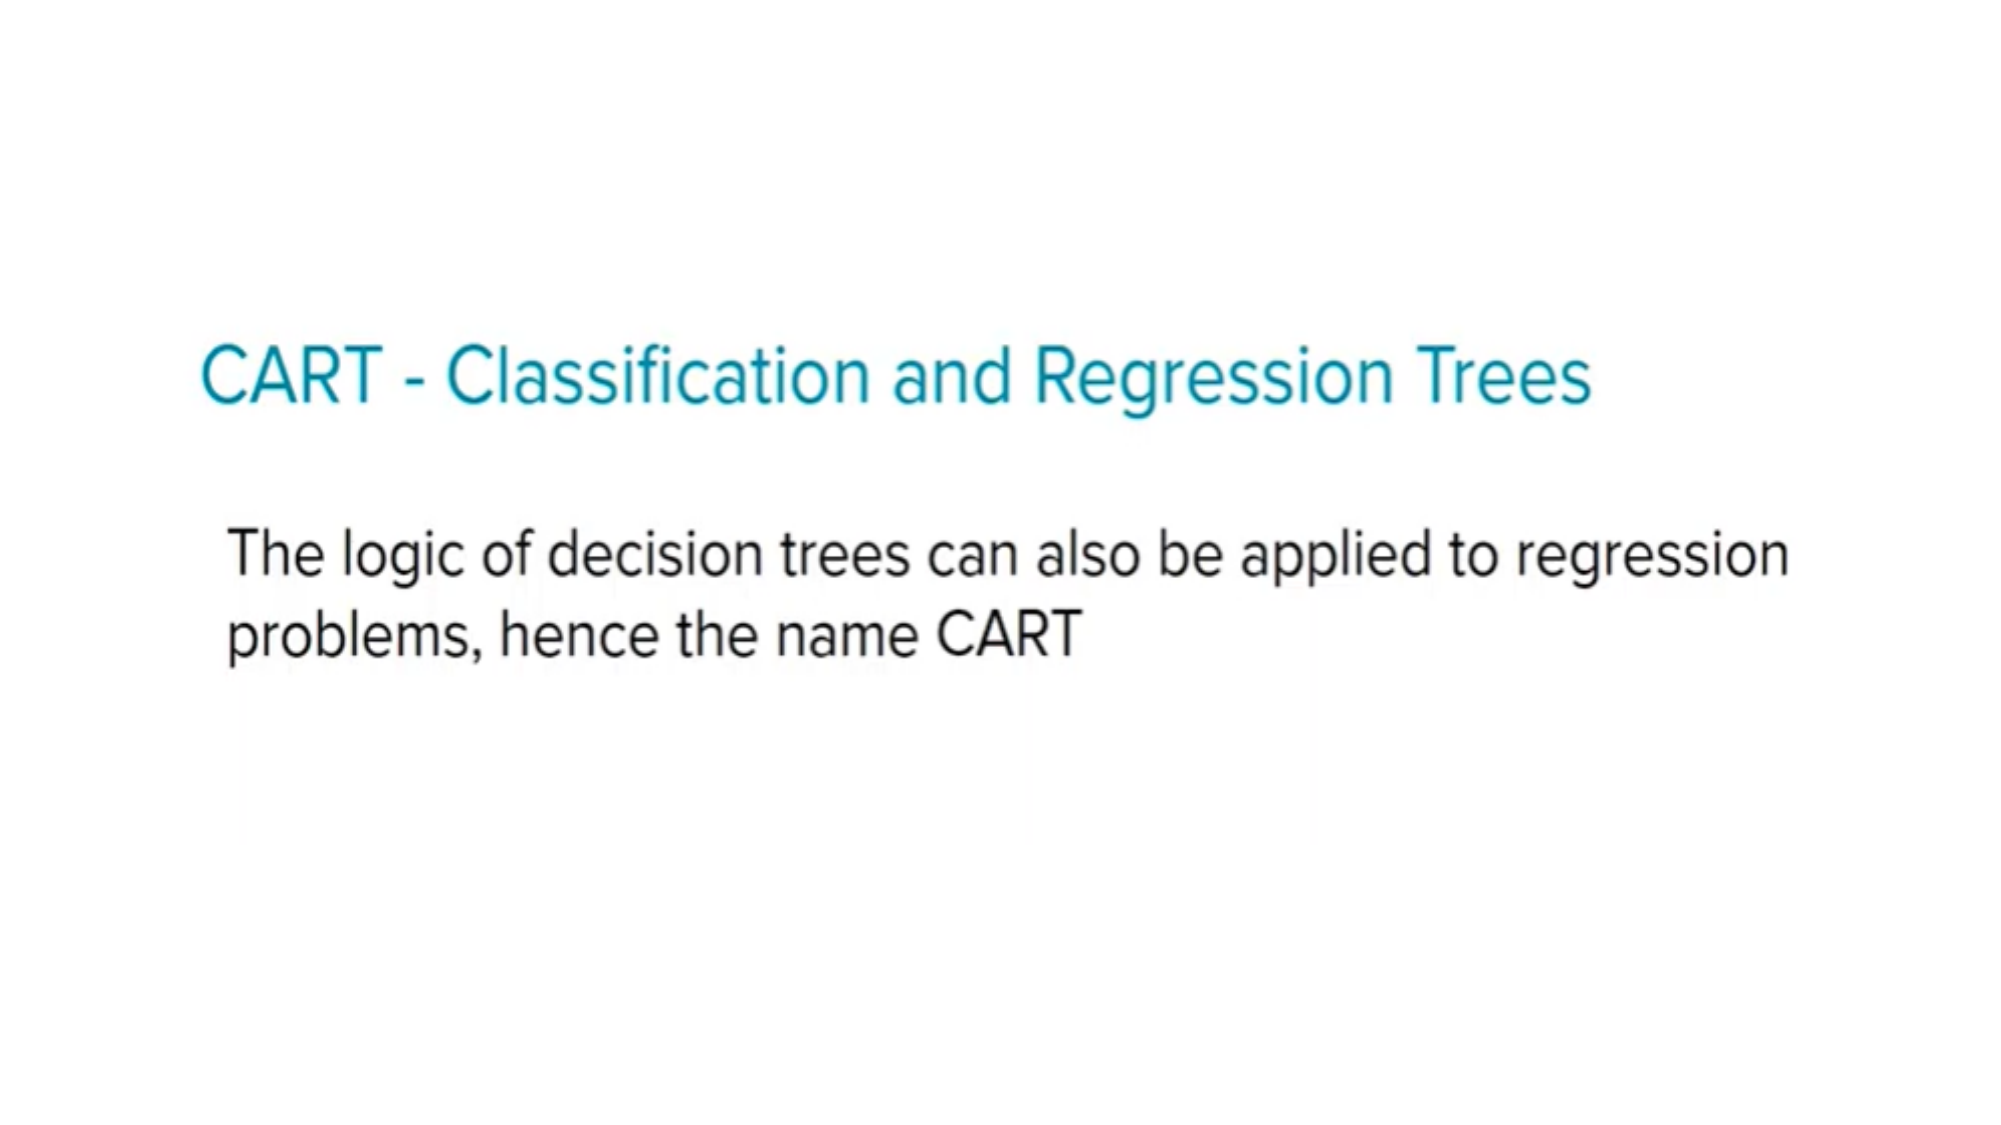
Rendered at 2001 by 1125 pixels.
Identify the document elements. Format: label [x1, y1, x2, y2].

picture [142, 297, 1866, 845]
